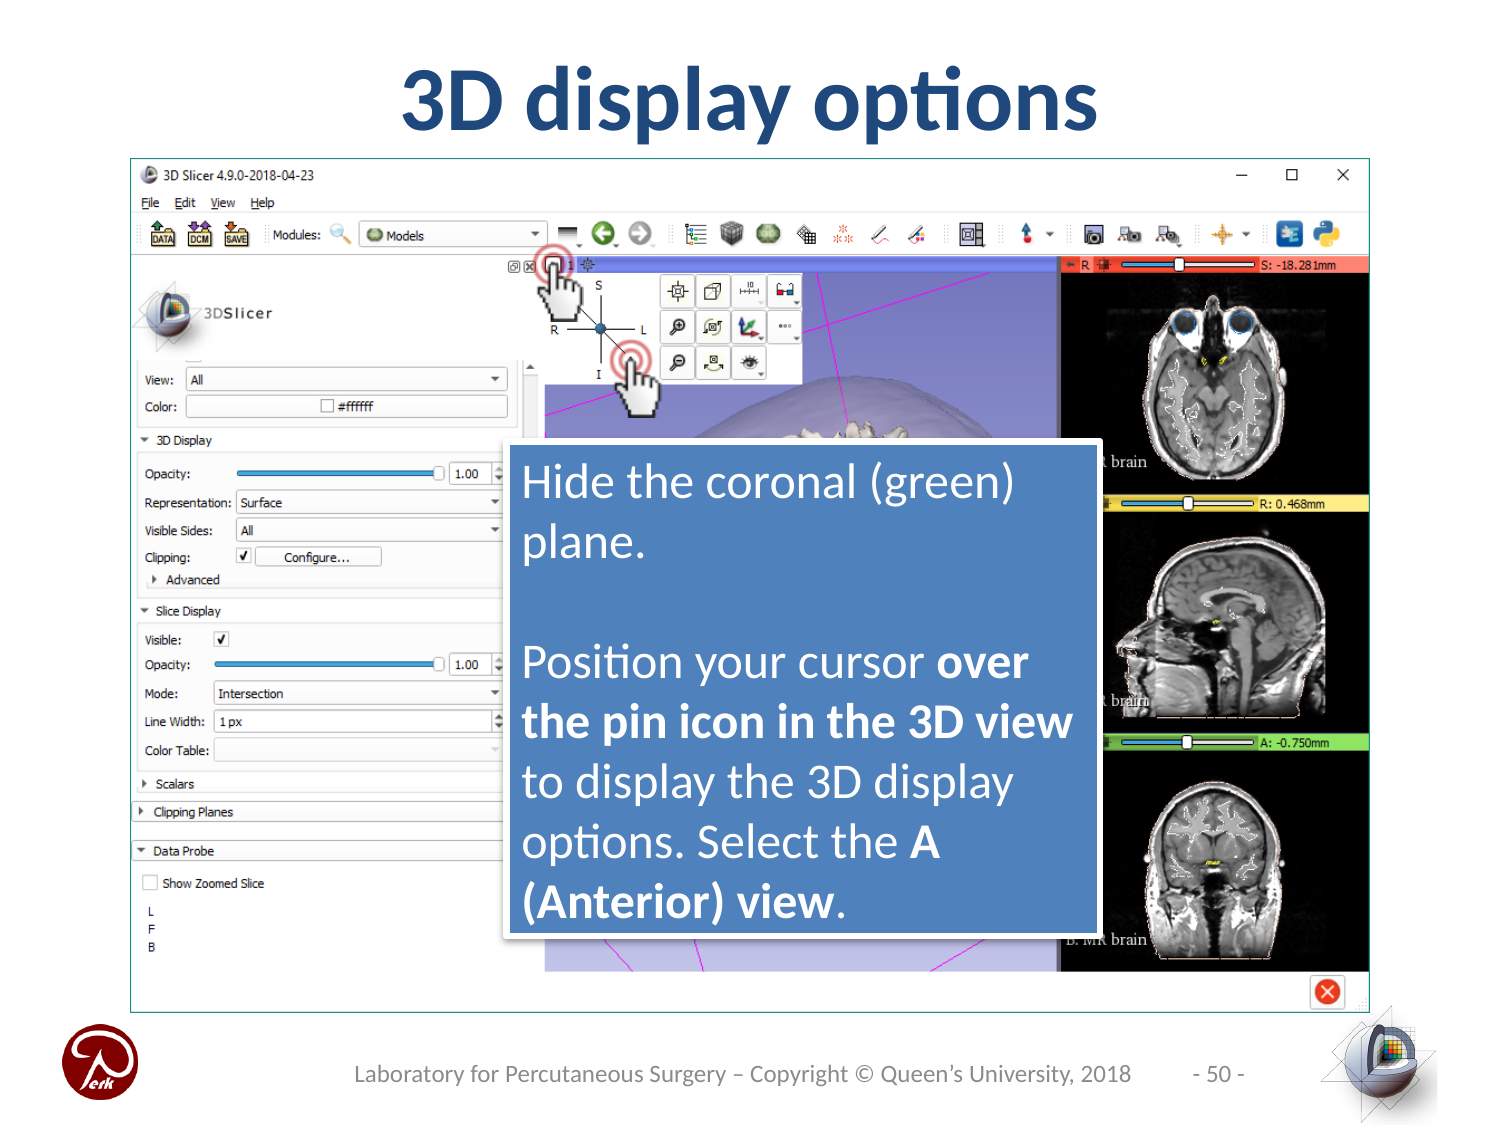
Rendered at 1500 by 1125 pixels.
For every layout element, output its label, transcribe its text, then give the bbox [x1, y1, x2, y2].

footer Laboratory for Percutaneous Surgery – Copyright © Queen’s University, 2018 [312, 1042, 1175, 1103]
title 3D display options [74, 0, 1426, 188]
picture [129, 158, 1438, 1125]
slide_number - 50 - [1175, 1042, 1263, 1103]
picture [62, 1024, 138, 1100]
